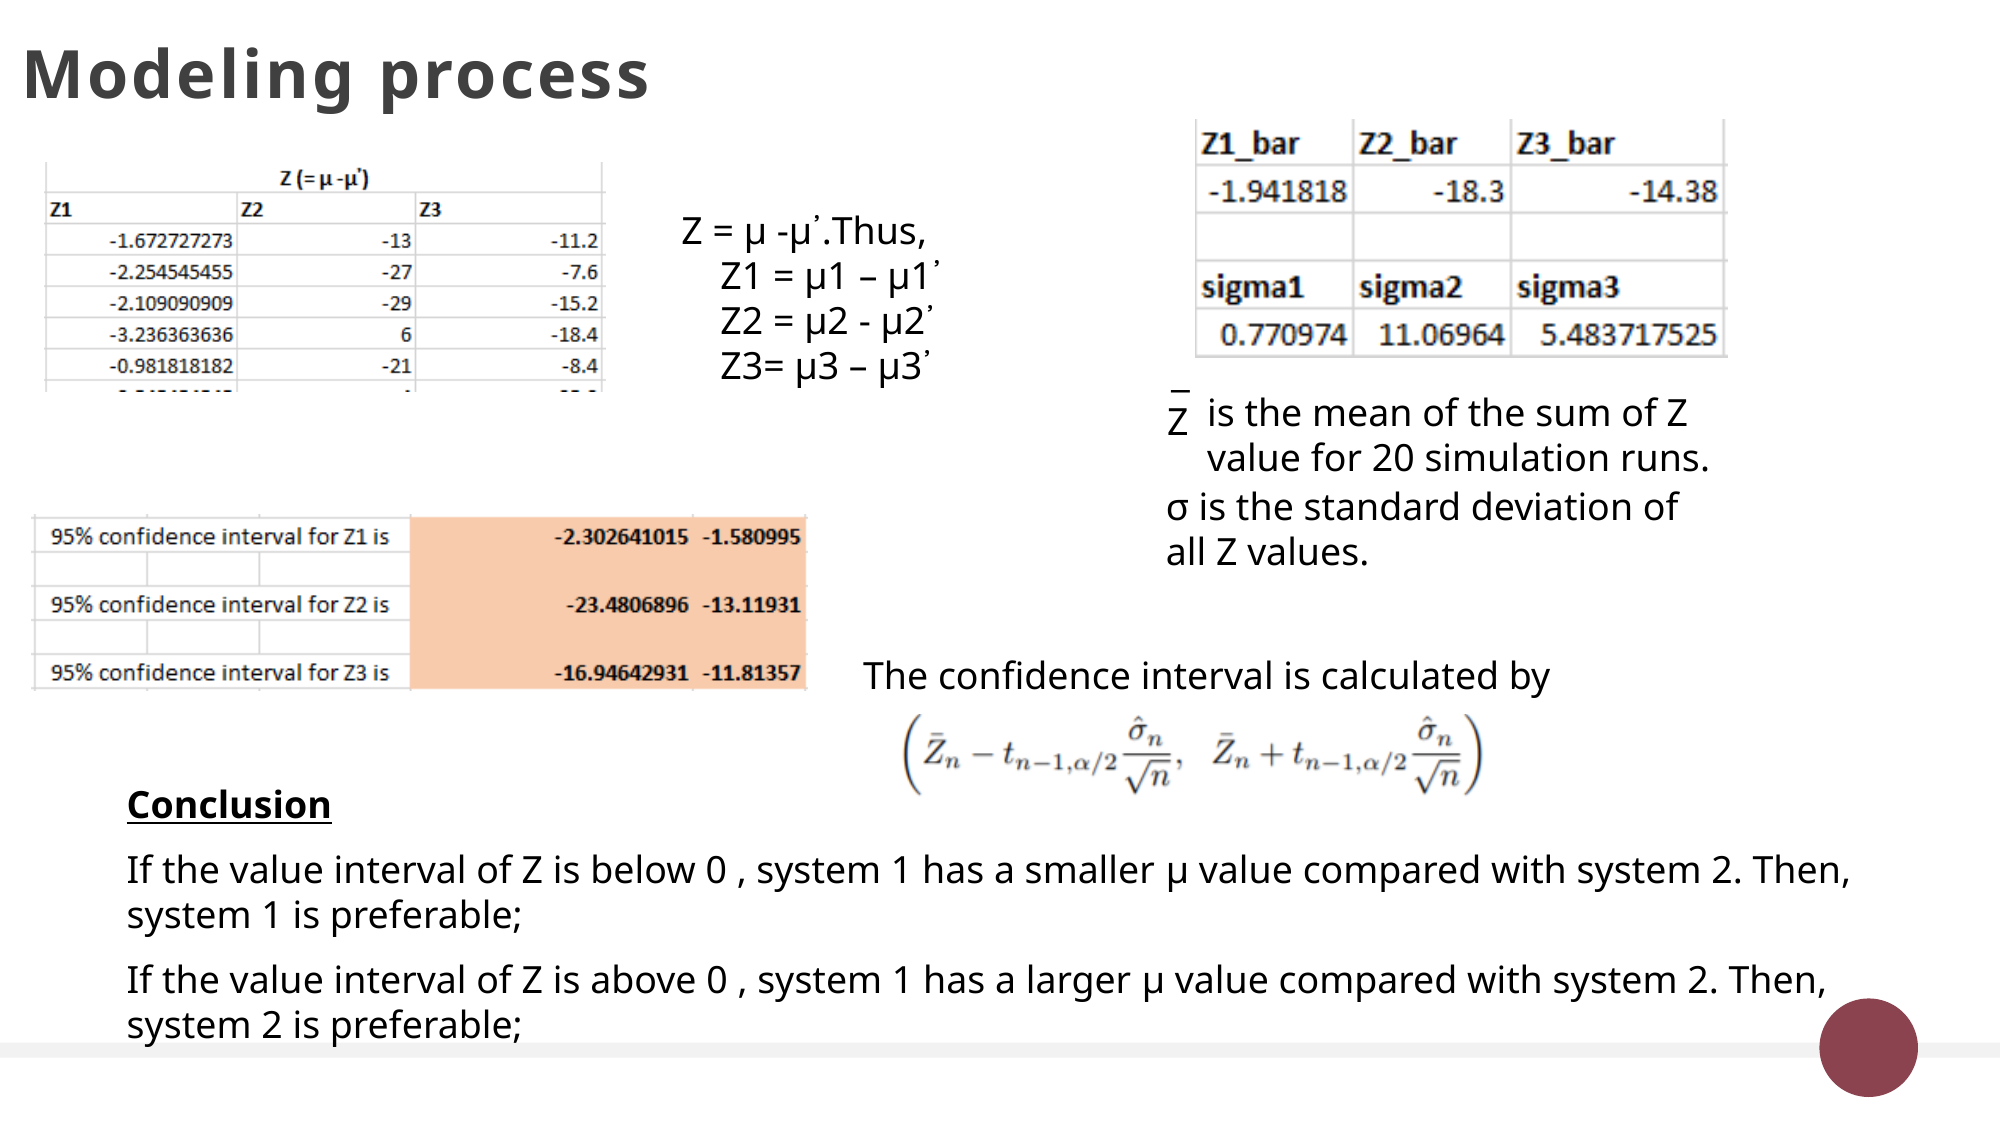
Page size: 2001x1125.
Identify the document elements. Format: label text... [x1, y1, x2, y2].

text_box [1156, 376, 1208, 452]
picture [30, 513, 808, 691]
text_box Modeling process [6, 0, 1445, 152]
text_box The confidence interval is calculated by [848, 644, 1630, 705]
text_box σ is the standard deviation of all Z values. [1150, 476, 1739, 581]
picture [897, 714, 1487, 798]
picture [44, 162, 606, 392]
picture [1195, 119, 1728, 358]
text_box Z = μ -μ᾽.Thus, Z1 = μ1 – μ1᾽ Z2 = μ2 - μ2᾽ Z3= μ3 – μ3᾽ [666, 199, 1198, 395]
text_box Conclusion If the value interval of Z is below 0 , system 1 has a smaller μ value compared with system 2. Then, system 1 is preferable; If the value interval of Z is above 0 , system 1 has a larger μ value compared with system 2. Then, system 2 is preferable; [111, 773, 1934, 1099]
text_box is the mean of the sum of Z value for 20 simulation runs. [1192, 381, 1793, 487]
